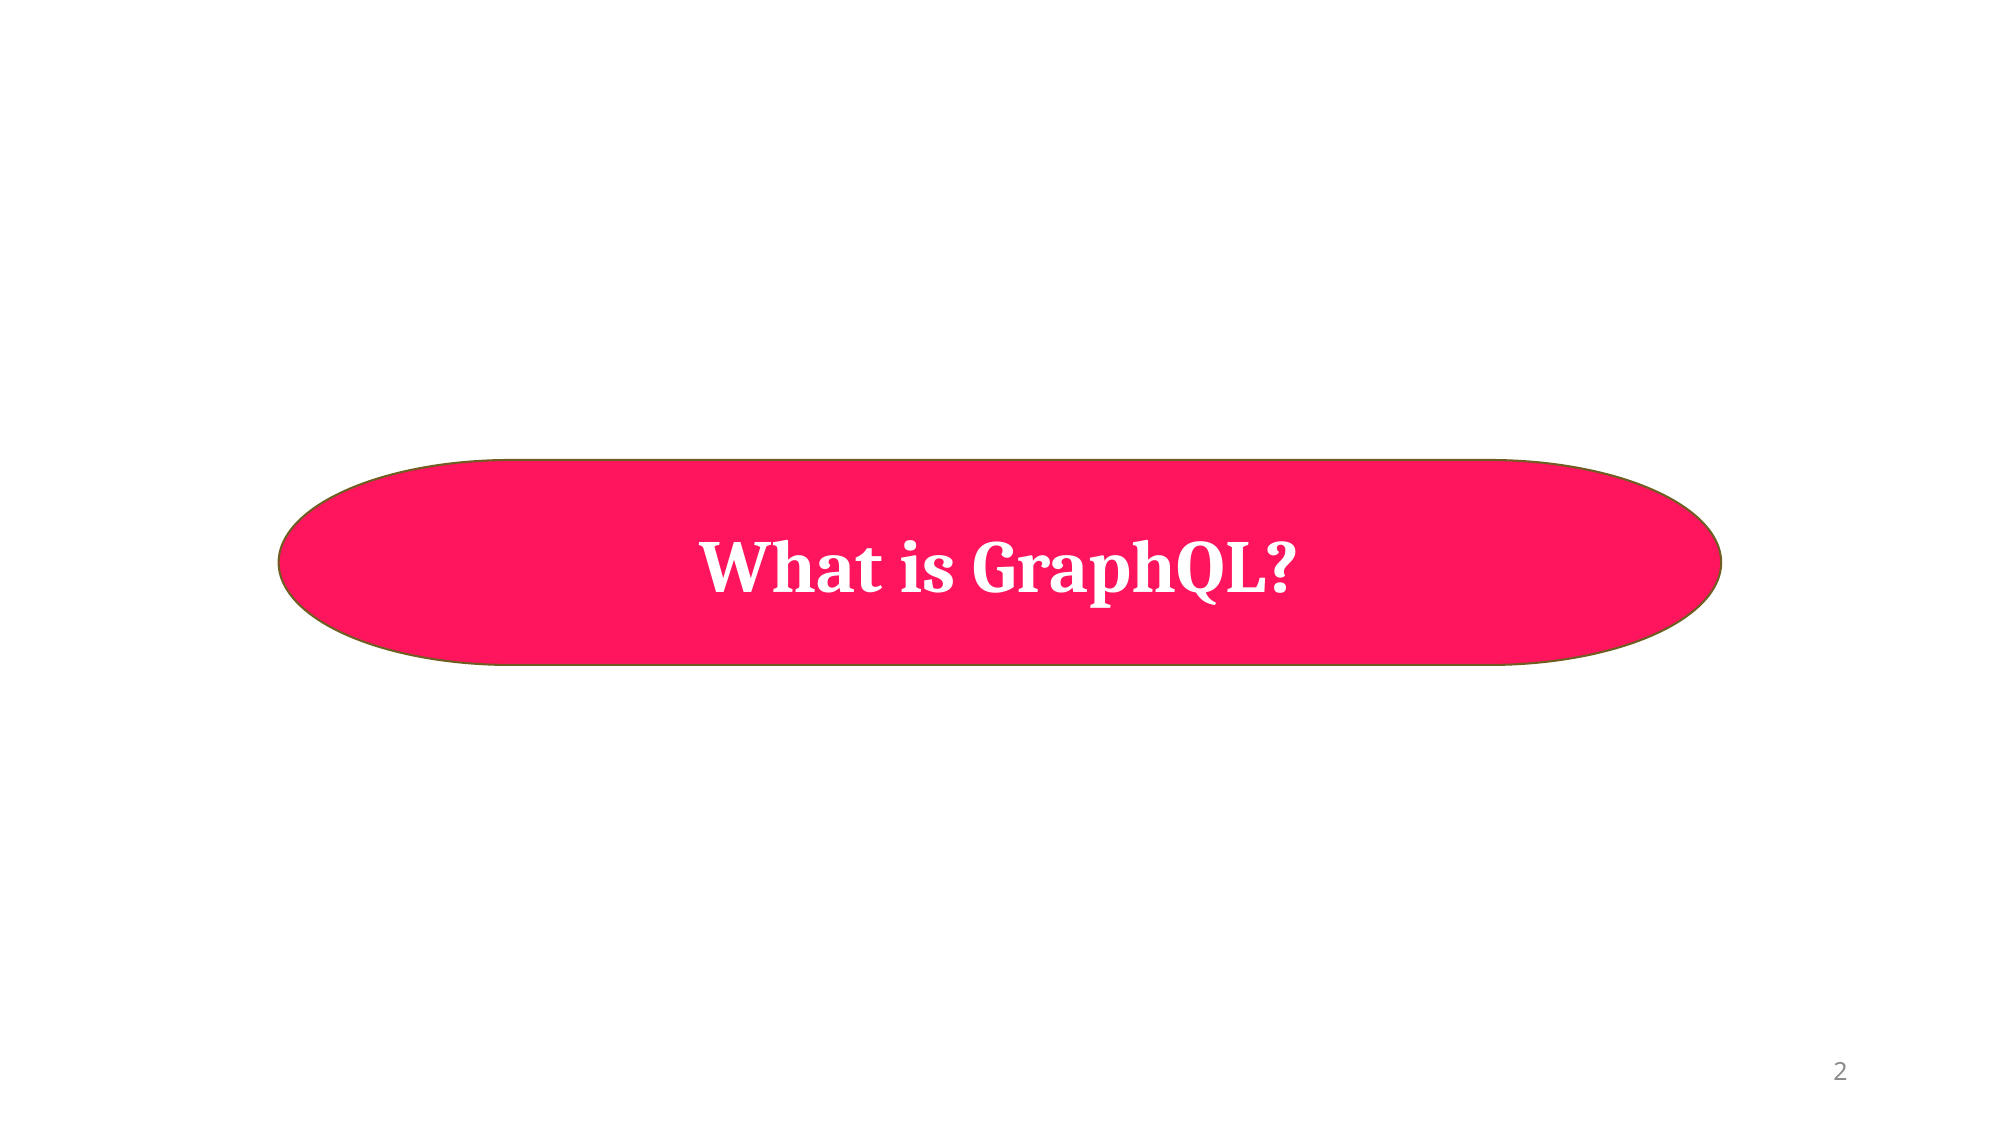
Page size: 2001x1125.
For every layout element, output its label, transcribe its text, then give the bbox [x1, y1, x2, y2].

slide_number 2 [1412, 1042, 1863, 1103]
text_box What is GraphQL? [277, 458, 1723, 666]
